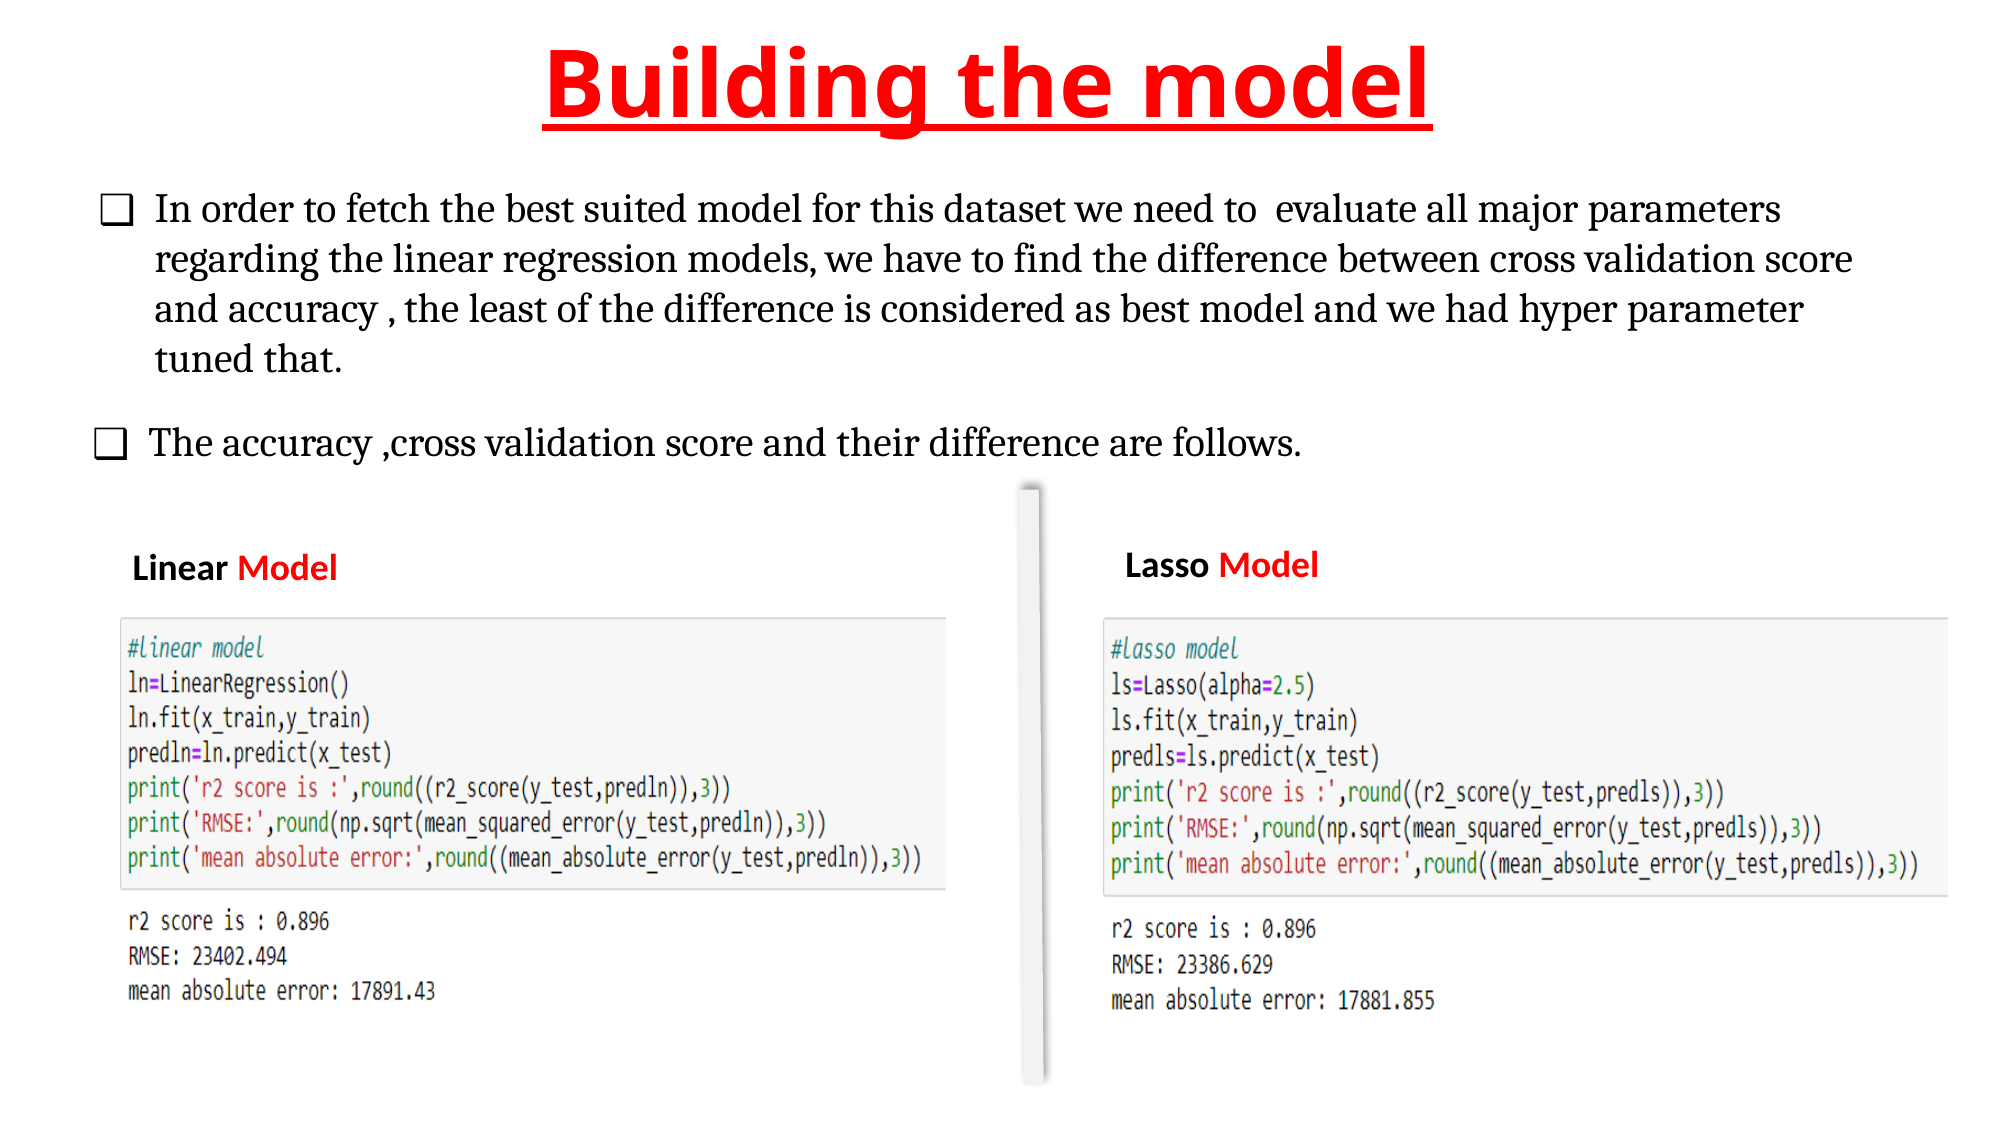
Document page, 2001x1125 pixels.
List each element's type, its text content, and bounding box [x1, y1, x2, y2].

text_box In order to fetch the best suited model for this dataset we need to evaluate all major parameters regarding the linear regression models, we have to find the difference between cross validation score and accuracy , the least of the difference is considered as best model and we had hyper parameter tuned that. [83, 173, 1905, 389]
text_box Building the model [488, 15, 1487, 145]
text_box Lasso Model [1110, 532, 1337, 594]
picture [109, 605, 947, 1030]
text_box Linear Model [109, 535, 356, 596]
text_box The accuracy ,cross validation score and their difference are follows. [77, 406, 1898, 472]
text_box [1018, 489, 1044, 1086]
picture [1093, 605, 1948, 1030]
